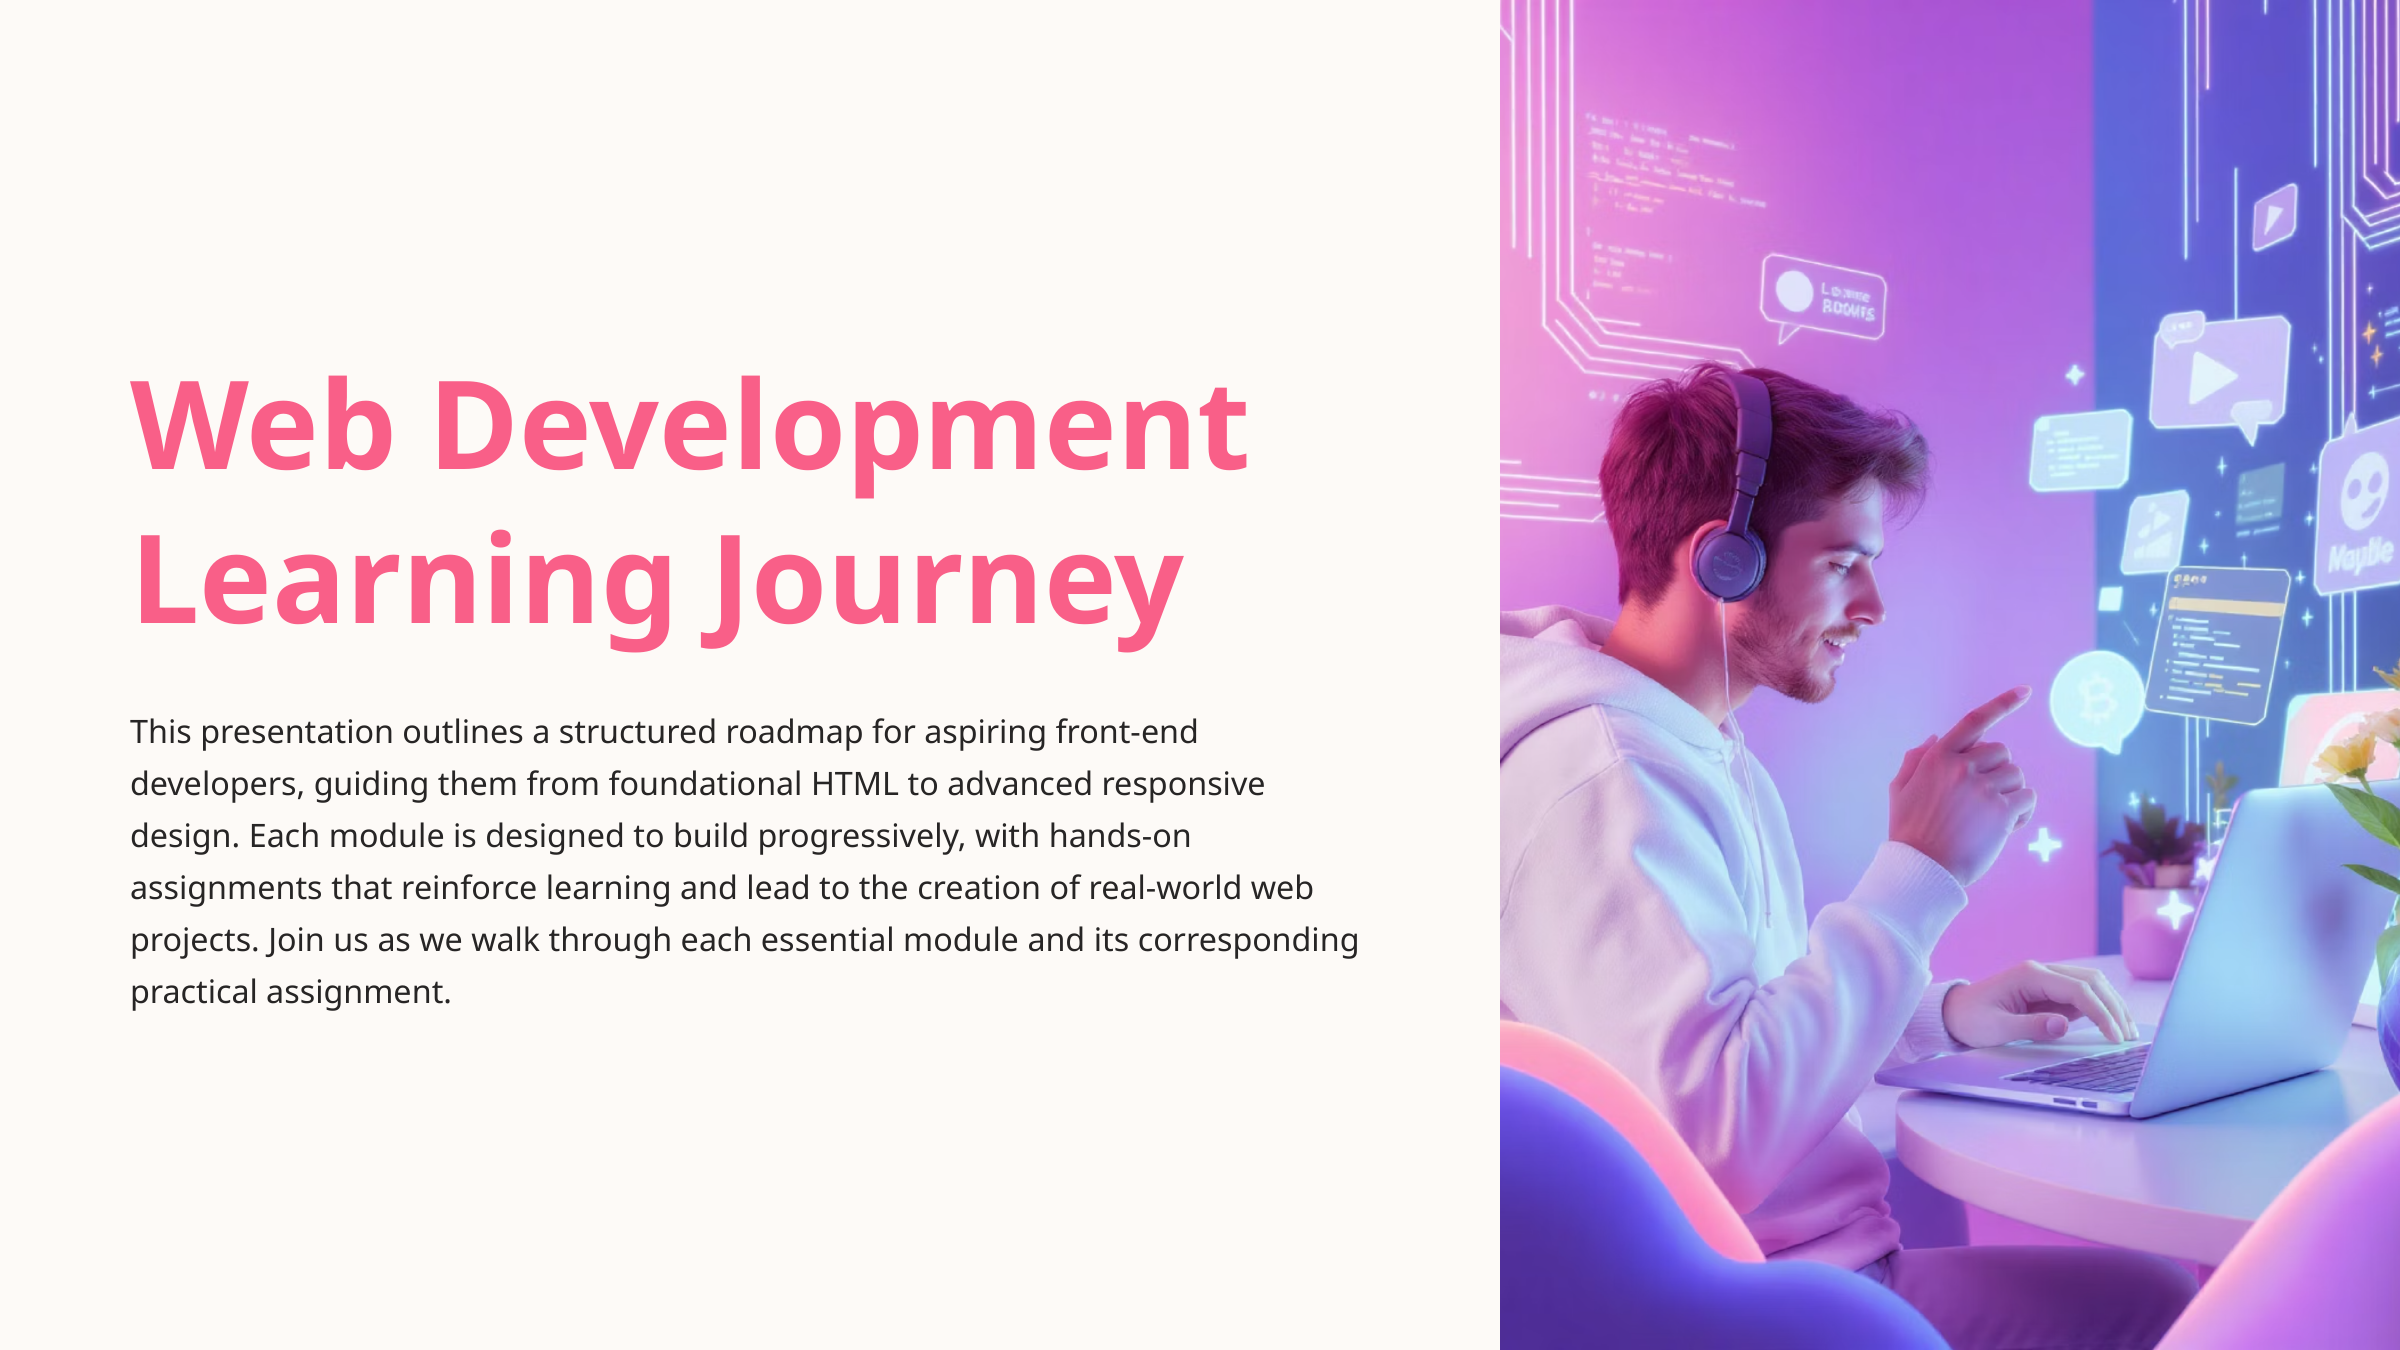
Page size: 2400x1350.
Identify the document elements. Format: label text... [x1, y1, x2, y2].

text_box Web Development Learning Journey [130, 339, 1370, 649]
text_box This presentation outlines a structured roadmap for aspiring front-end developers, guiding them from foundational HTML to advanced responsive design. Each module is designed to build progressively, with hands-on assignments that reinforce learning and lead to the creation of real-world web projects. Join us as we walk through each essential module and its corresponding practical assignment. [130, 697, 1370, 1010]
picture [1499, 0, 2400, 1350]
